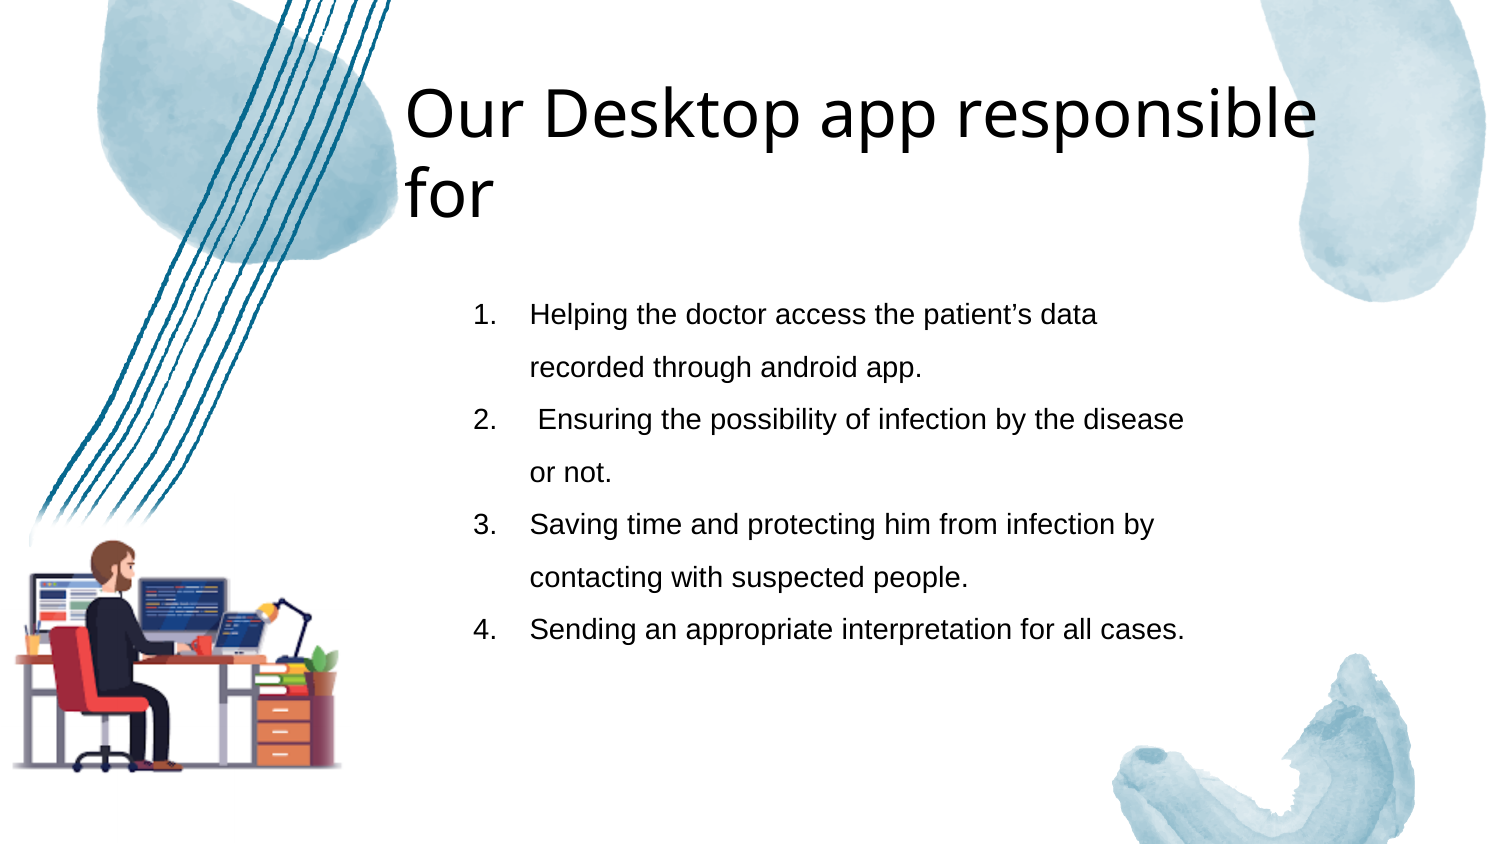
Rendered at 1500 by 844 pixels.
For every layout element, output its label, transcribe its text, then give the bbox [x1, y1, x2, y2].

picture [0, 0, 421, 844]
text_box Helping the doctor access the patient’s data recorded through android app. Ensuring the possibility of infection by the disease or not. Saving time and protecting him from infection by contacting with suspected people. Sending an appropriate interpretation for all cases. [458, 271, 1209, 653]
picture [1184, 0, 1500, 331]
picture [1112, 653, 1415, 844]
text_box Our Desktop app responsible for [389, 63, 1355, 239]
